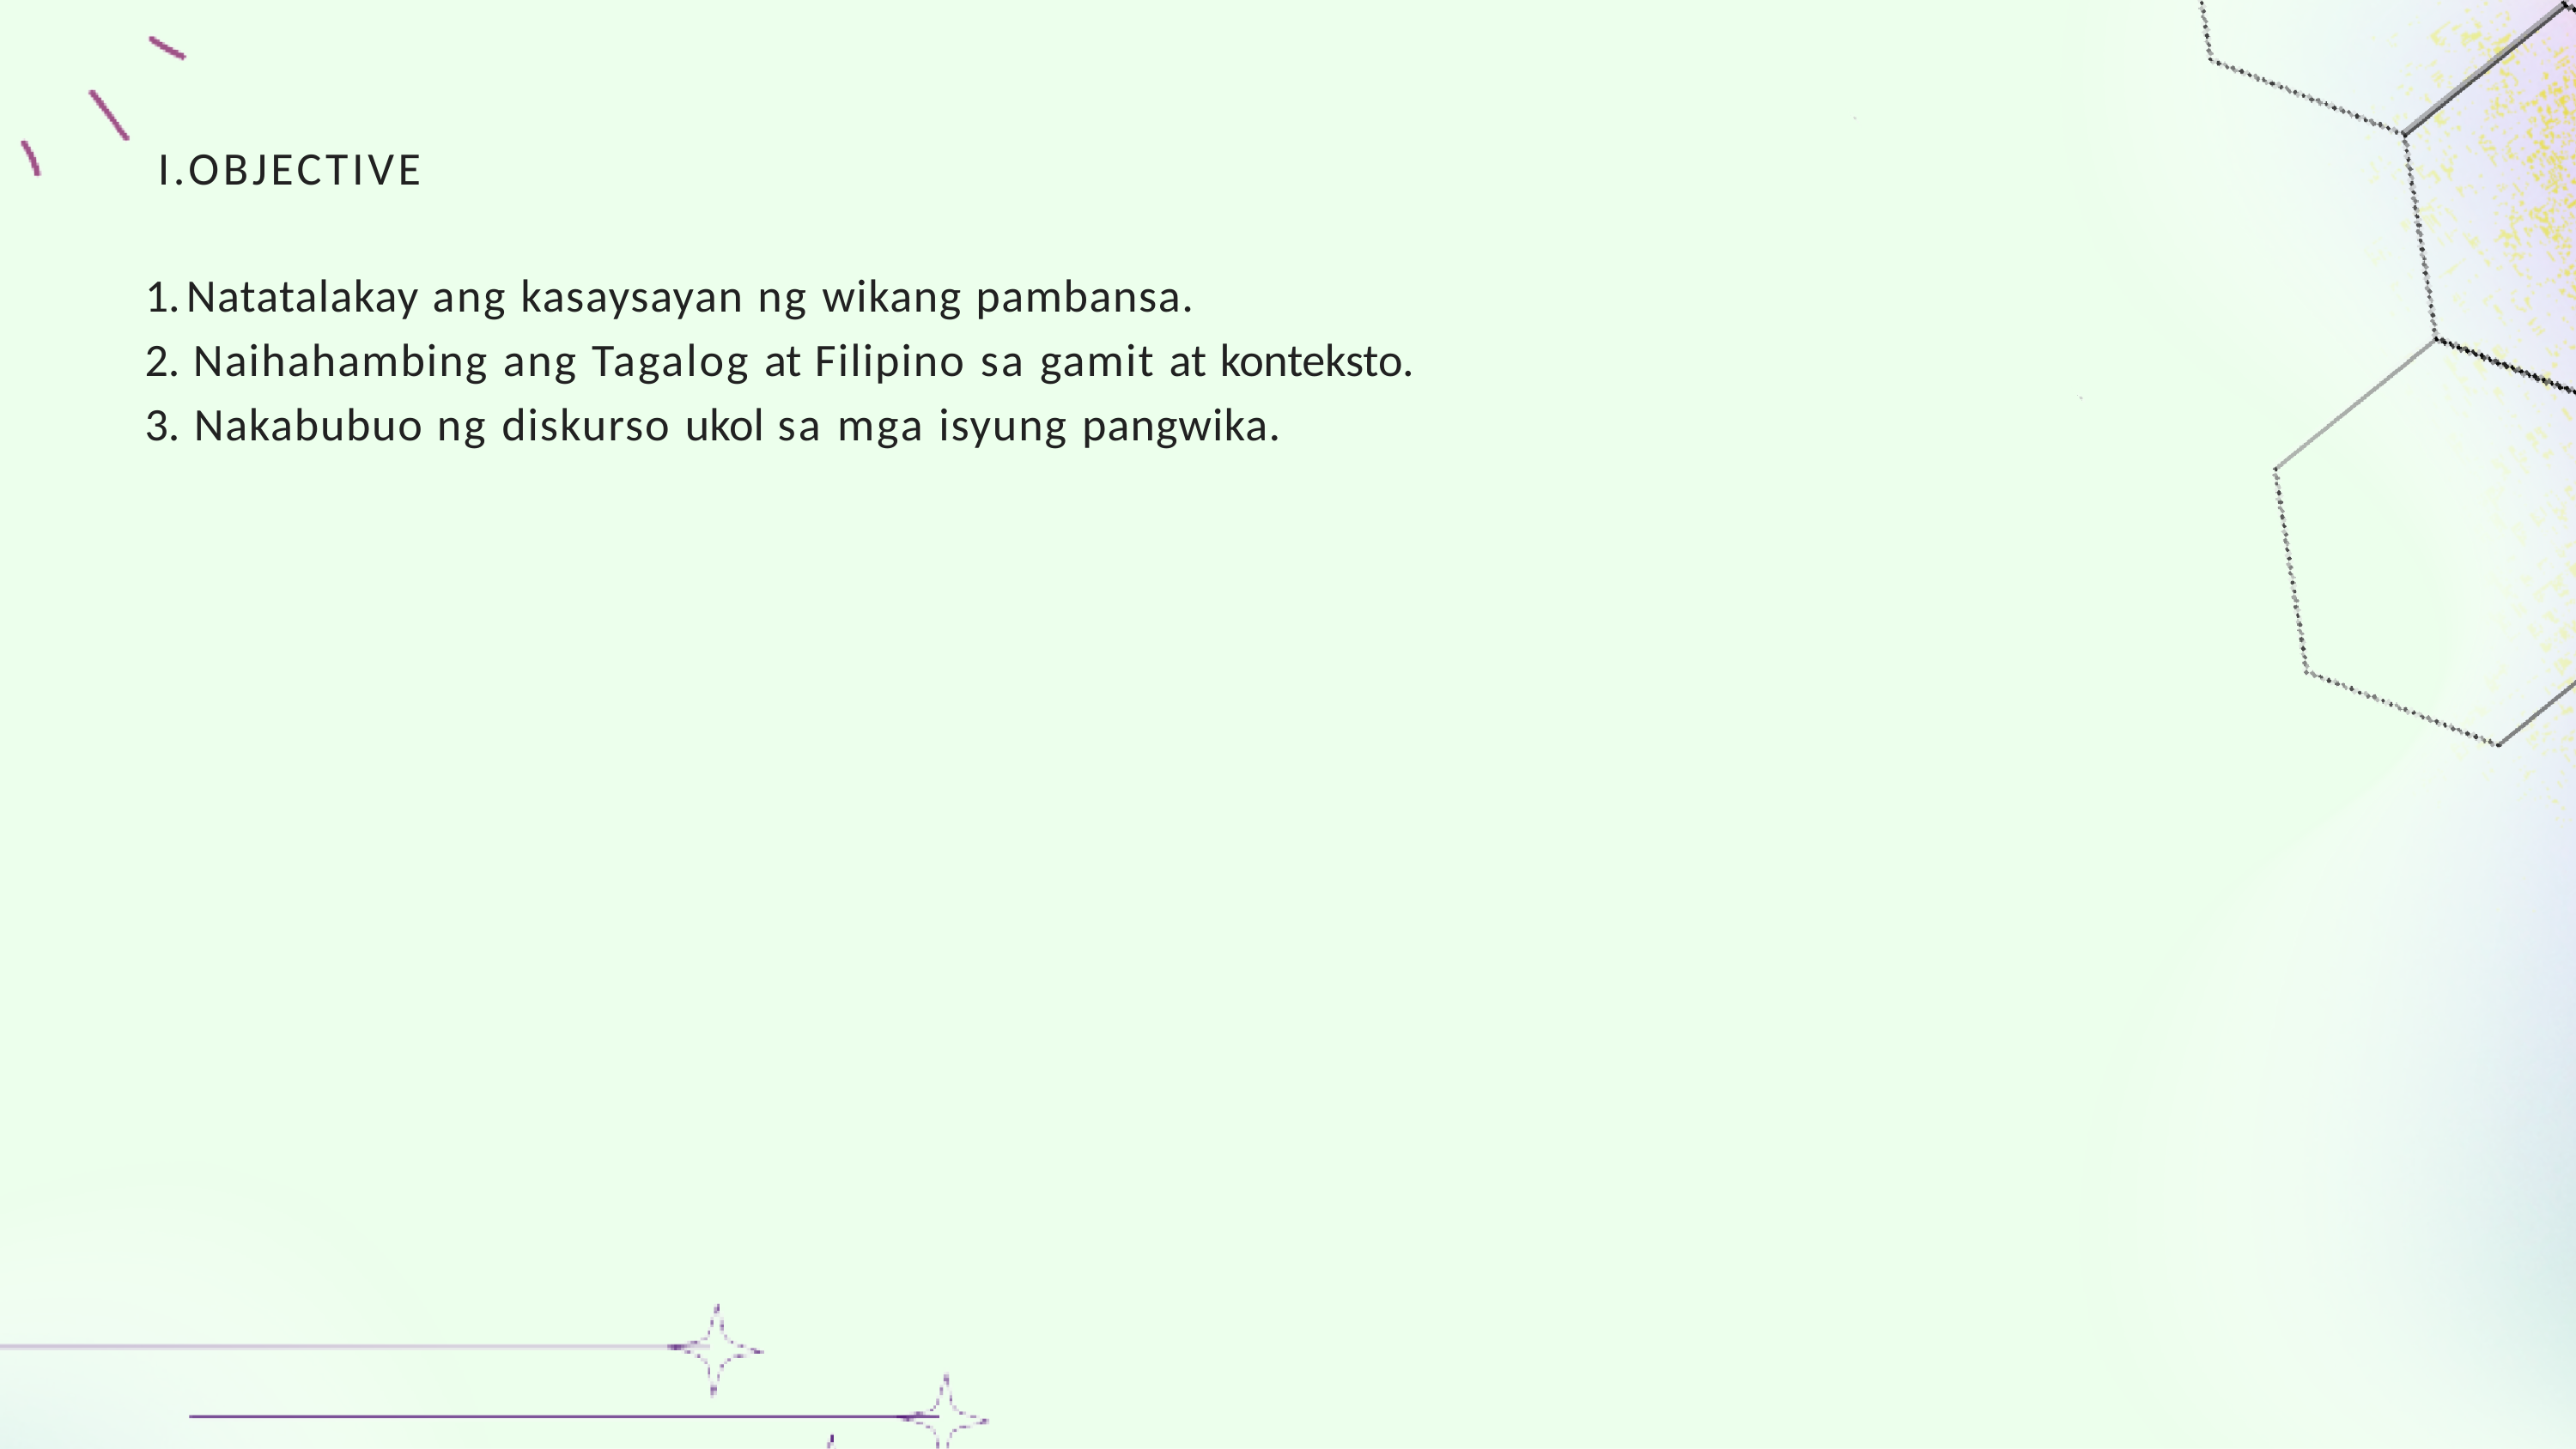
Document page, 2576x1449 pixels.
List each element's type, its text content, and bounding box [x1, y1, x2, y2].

picture [0, 0, 243, 235]
picture [0, 1096, 1118, 1449]
text_box I.OBJECTIVE Natatalakay ang kasaysayan ng wikang pambansa. Naihahambing ang Tagalog at Filipino sa gamit at konteksto. Nakabubuo ng diskurso ukol sa mga isyung pangwika. [143, 136, 1382, 451]
picture [1387, 0, 2576, 1449]
